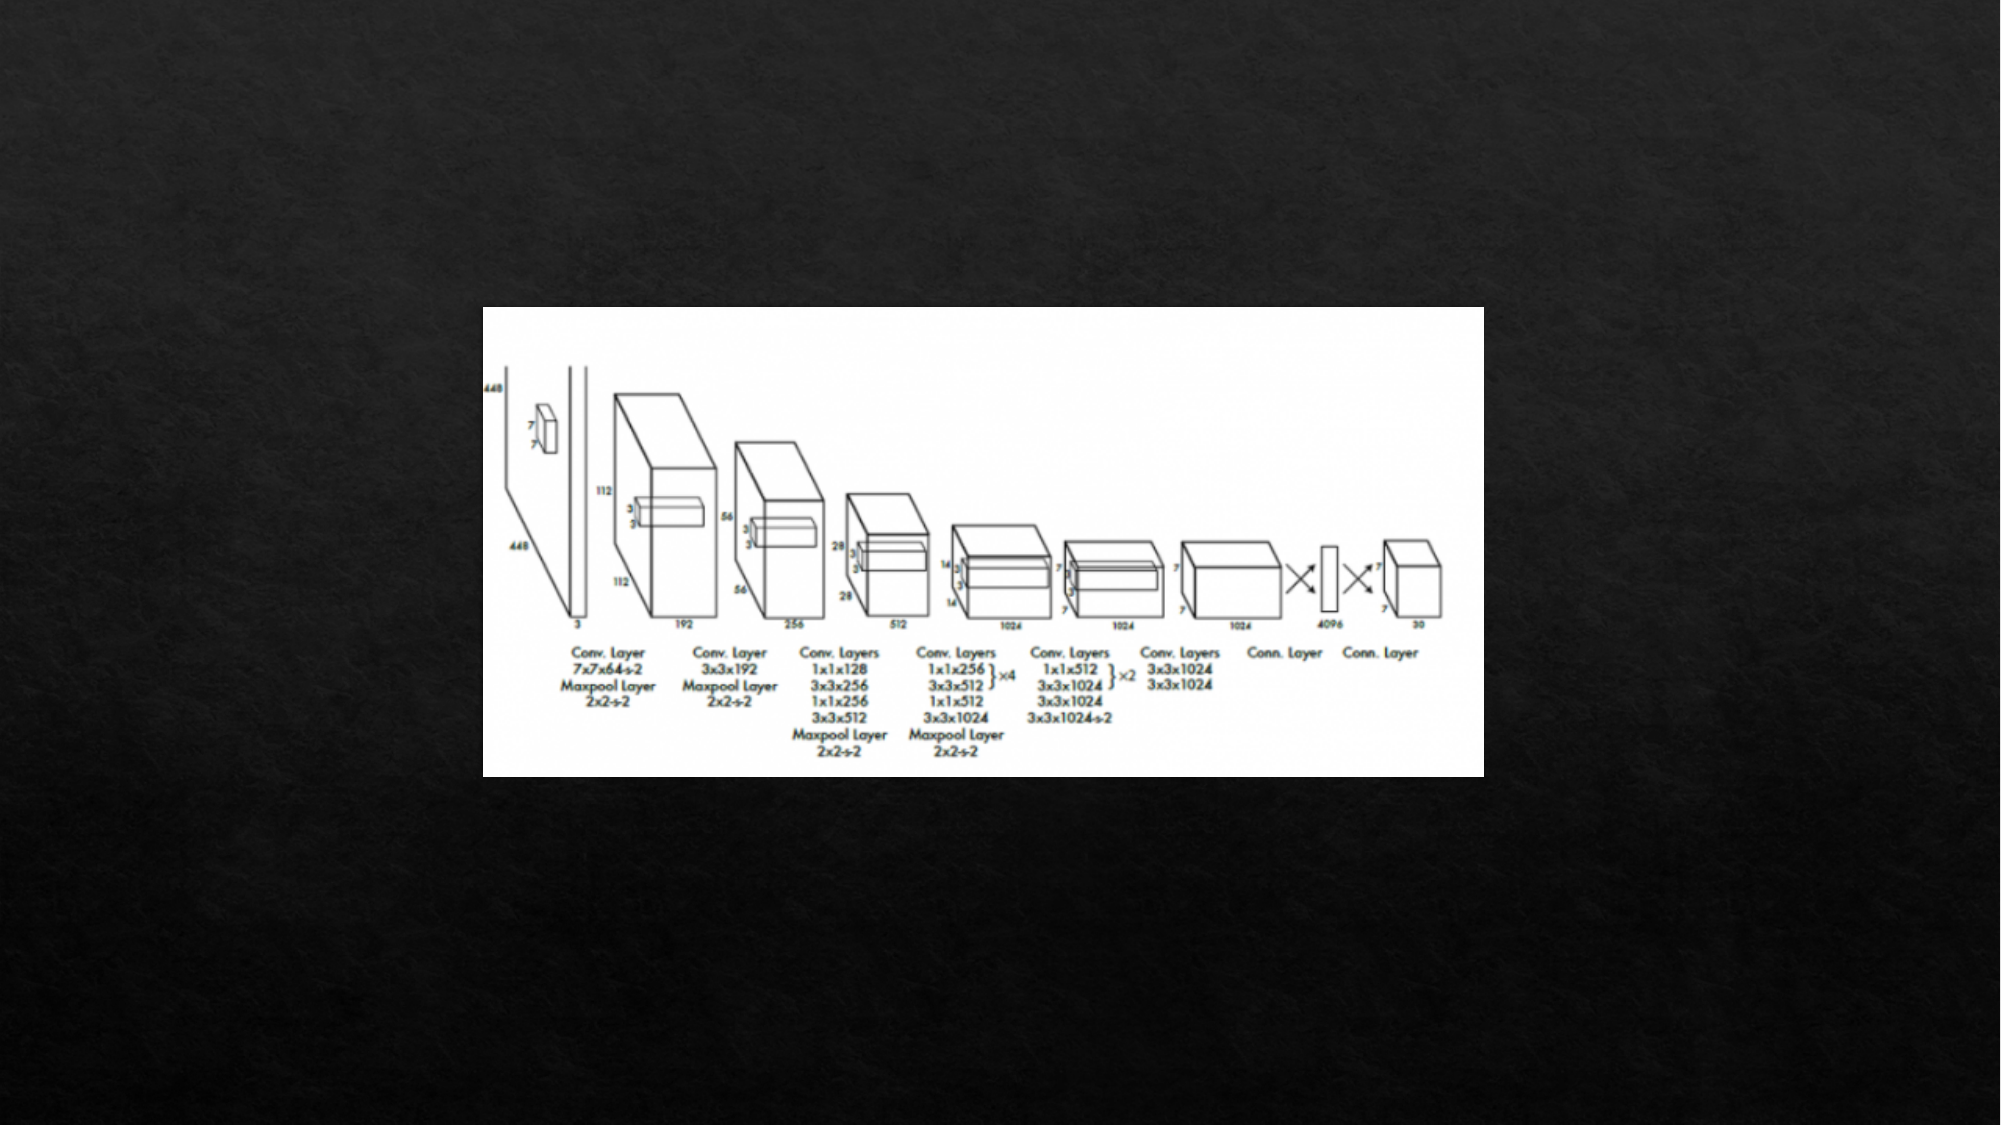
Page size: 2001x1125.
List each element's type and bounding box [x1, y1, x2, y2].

list [482, 307, 1484, 777]
